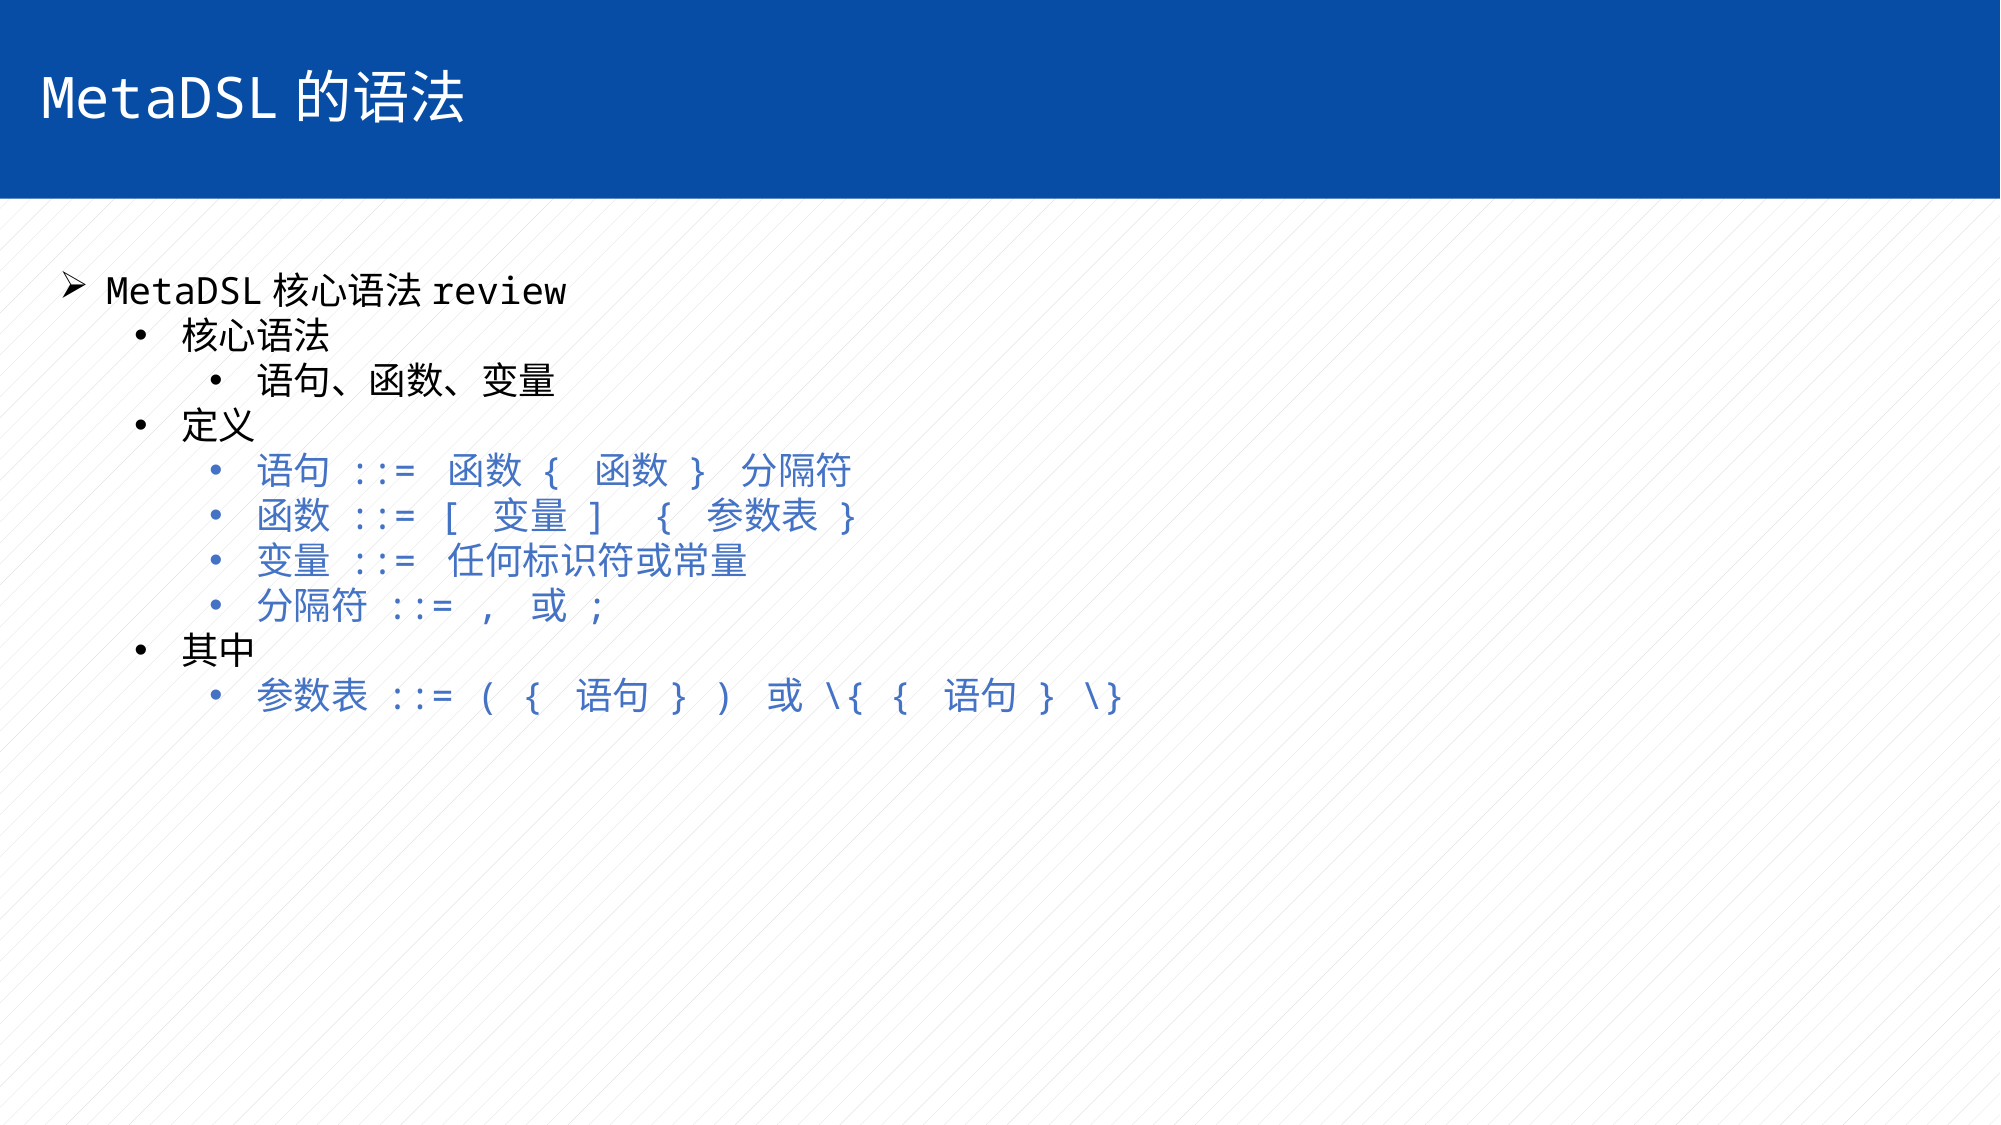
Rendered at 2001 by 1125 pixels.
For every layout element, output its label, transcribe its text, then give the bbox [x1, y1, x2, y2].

text_box MetaDSL核心语法review 核心语法 语句、函数、变量 定义 语句 ::= 函数 { 函数 } 分隔符 函数 ::= [ 变量 ] { 参数表 } 变量 ::= 任何标识符或常量 分隔符 ::= , 或 ; 其中 参数表 ::= ( { 语句 } ) 或 \{ { 语句 } \} [44, 259, 1903, 815]
list MetaDSL的语法 [26, 20, 1782, 180]
